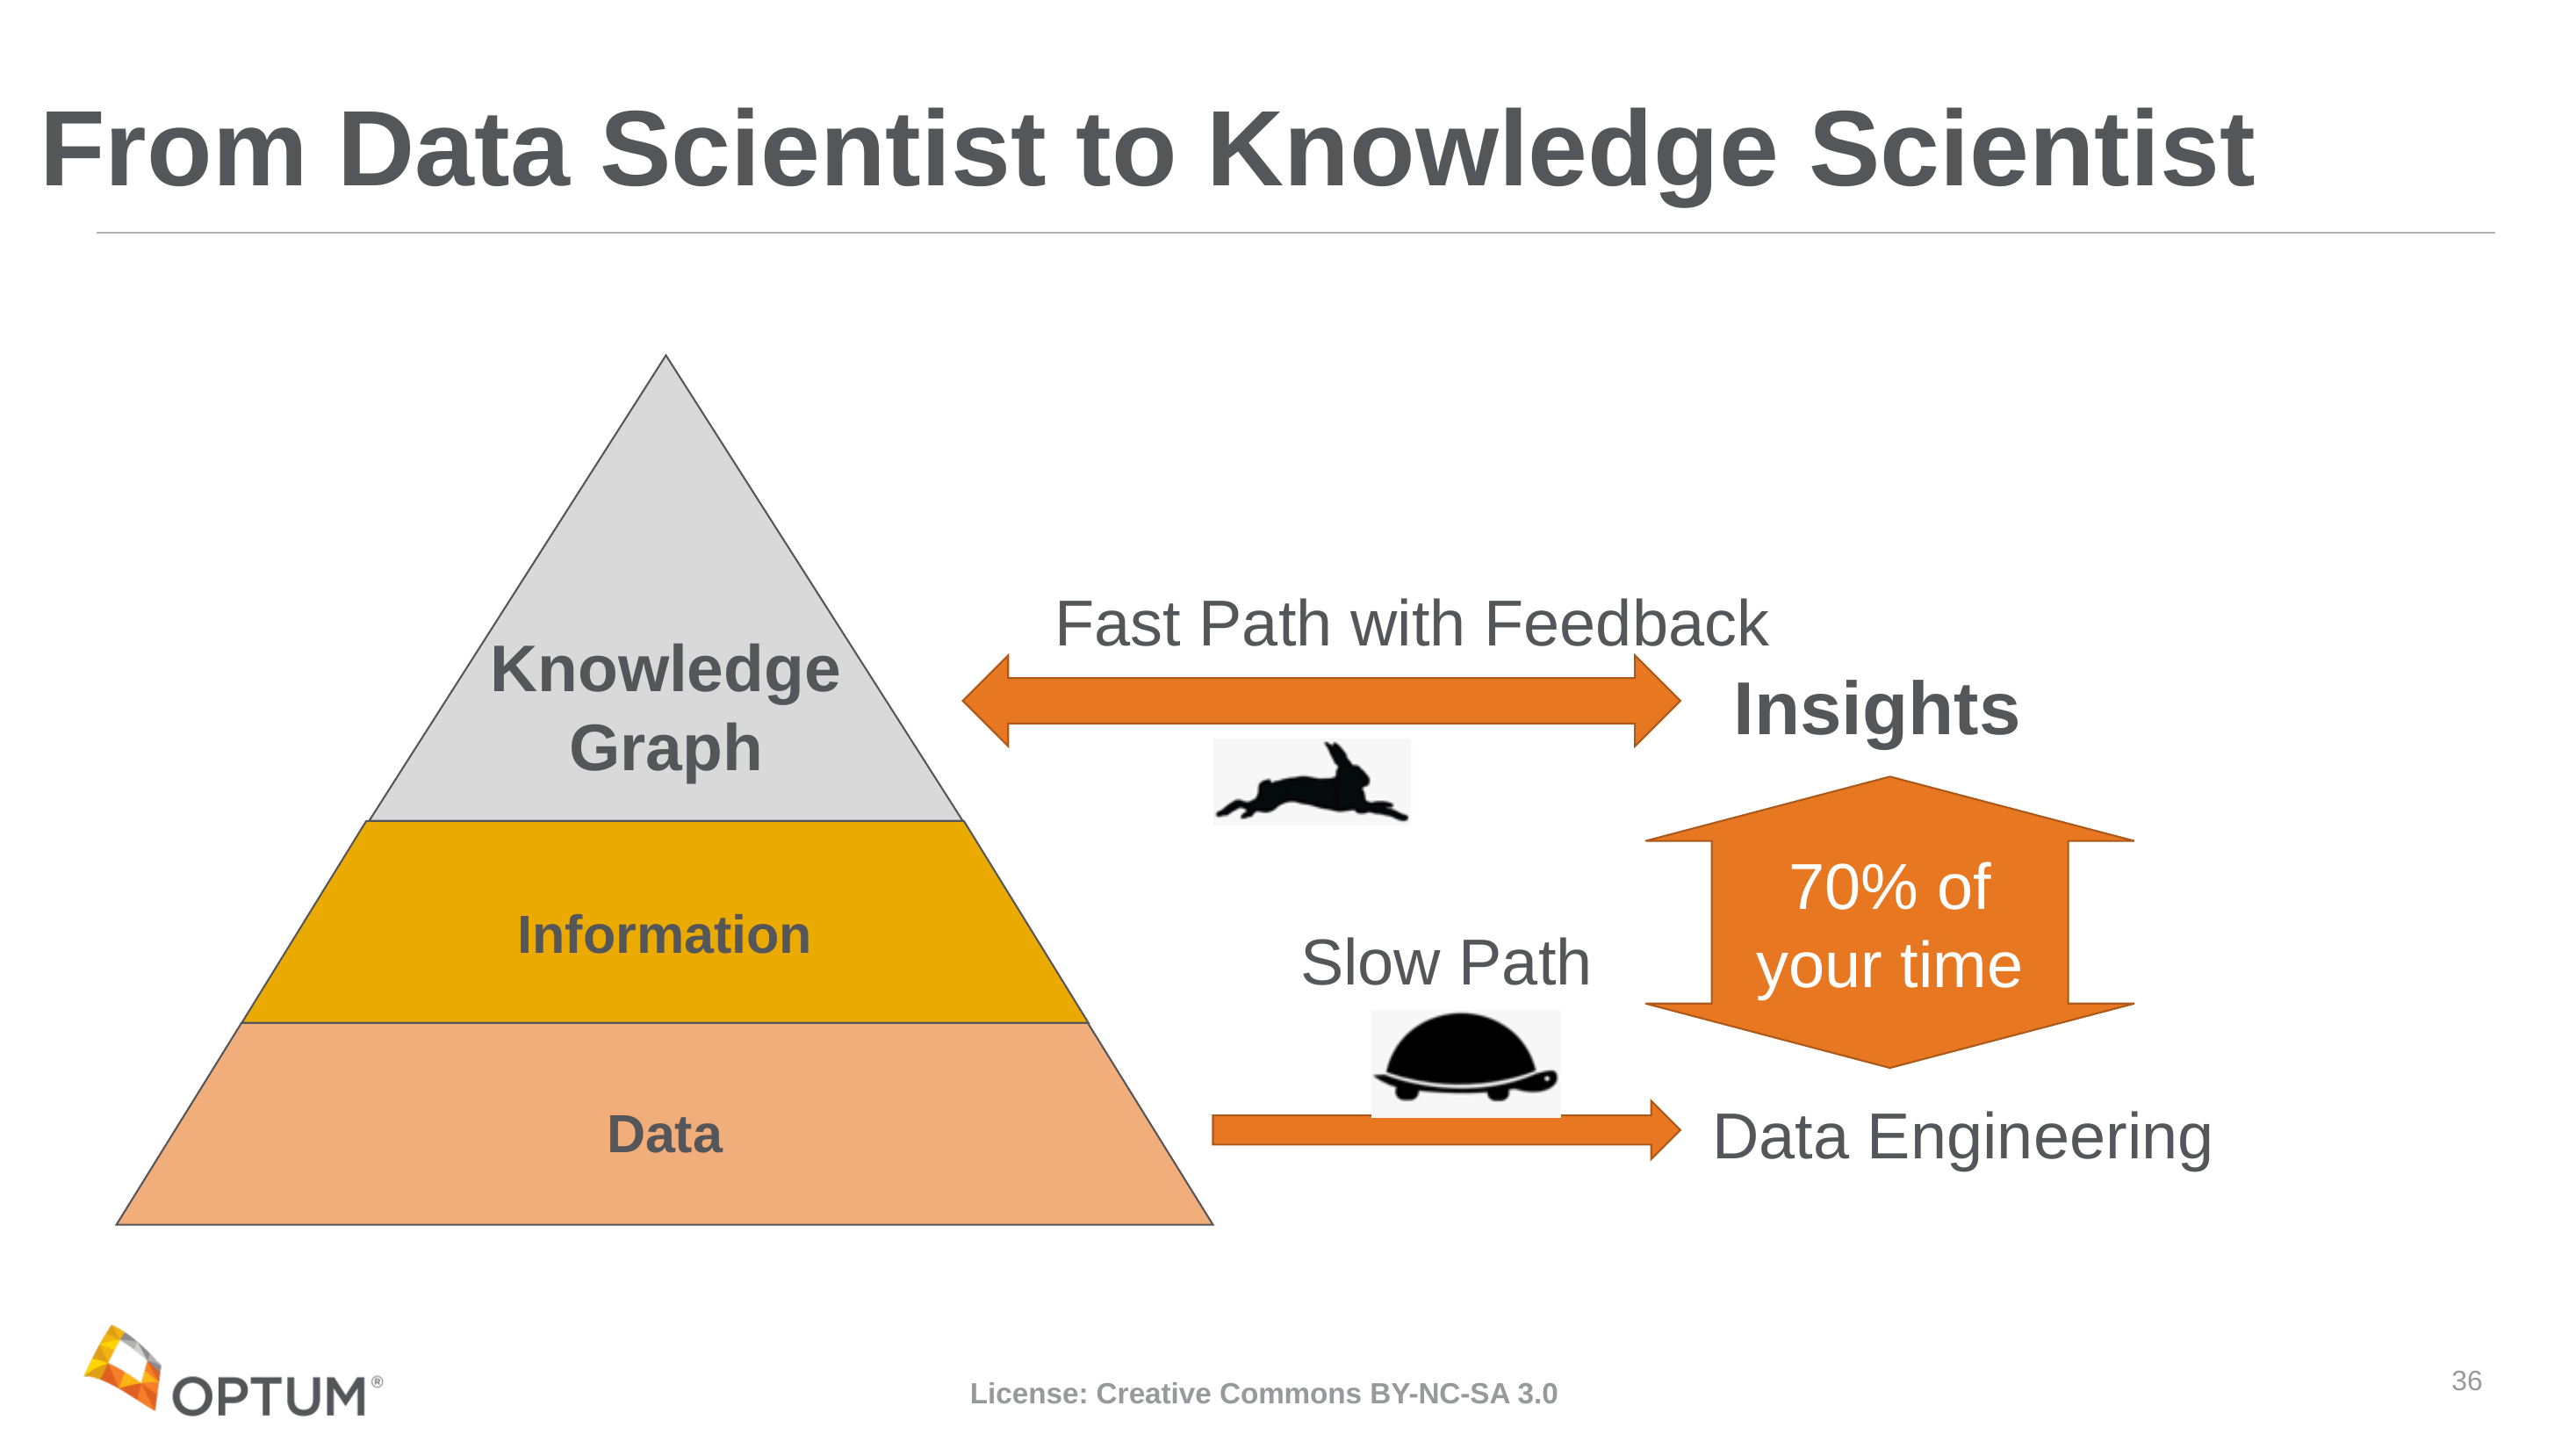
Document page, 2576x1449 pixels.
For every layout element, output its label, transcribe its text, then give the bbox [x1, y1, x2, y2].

text_box [1212, 1099, 1682, 1162]
title From Data Scientist to Knowledge Scientist [40, 57, 2430, 209]
picture [83, 1323, 385, 1417]
text_box Data [114, 1024, 1215, 1226]
text_box Fast Path with Feedback [1041, 574, 1784, 666]
picture [1213, 739, 1413, 825]
picture [1371, 1010, 1561, 1118]
text_box Data Engineering [1699, 1087, 2228, 1179]
text_box [961, 652, 1682, 749]
text_box 70% of your time [1645, 775, 2135, 1070]
slide_number 36 [2386, 1340, 2483, 1418]
text_box Information [240, 819, 1090, 1024]
text_box Knowledge Graph [367, 353, 965, 822]
text_box Insights [1720, 652, 2035, 756]
text_box Slow Path [1287, 912, 1607, 1005]
